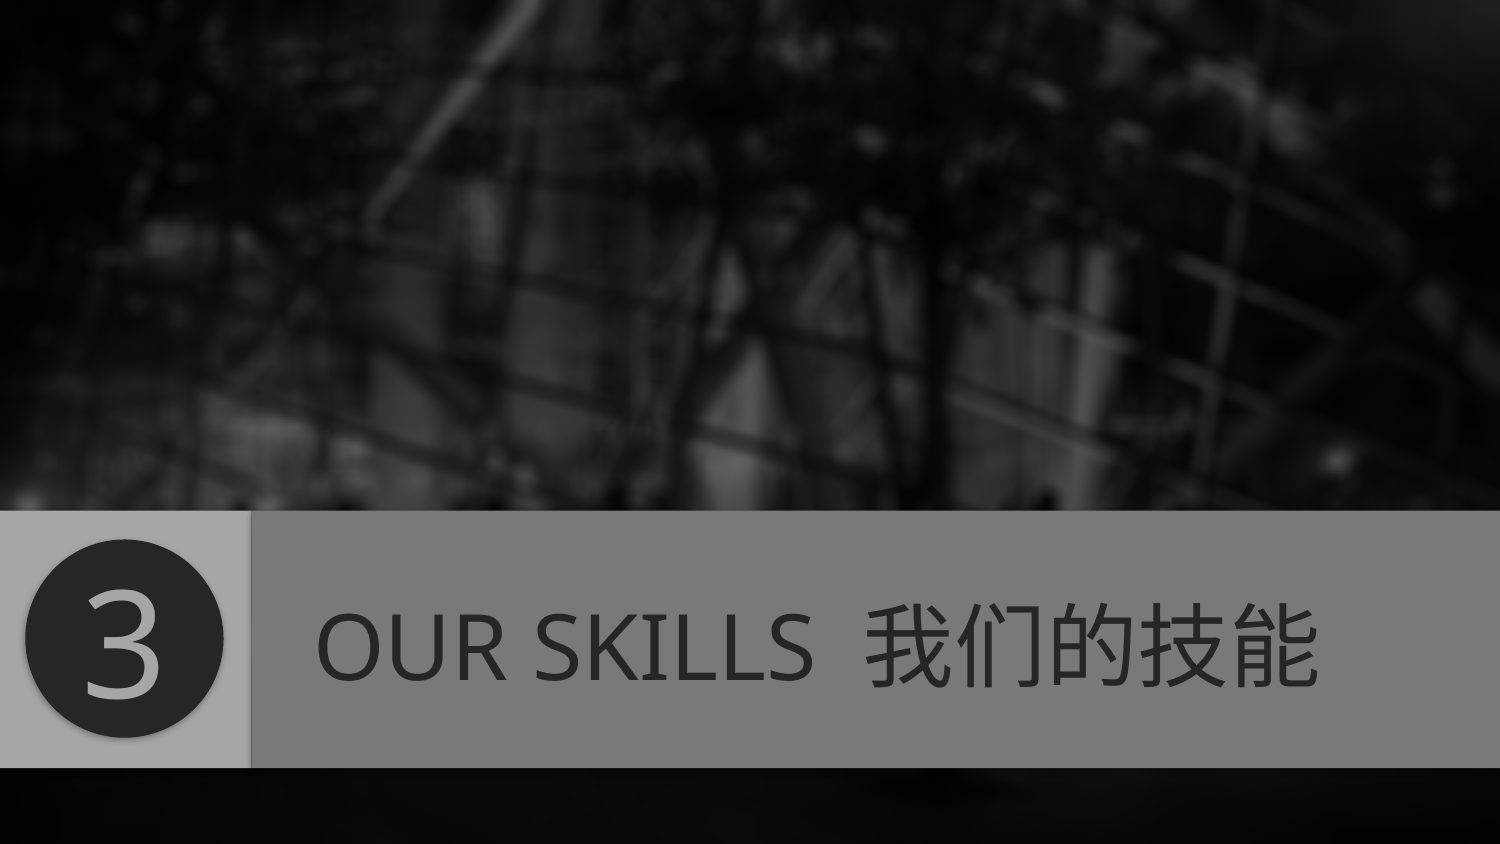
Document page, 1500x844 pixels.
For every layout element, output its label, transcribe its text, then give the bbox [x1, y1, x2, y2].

picture [0, 769, 1500, 844]
text_box [251, 510, 1500, 769]
text_box OUR SKILLS 我们的技能 [298, 581, 1465, 706]
text_box [0, 510, 249, 769]
text_box 3 [24, 538, 225, 739]
picture [0, 0, 1500, 510]
